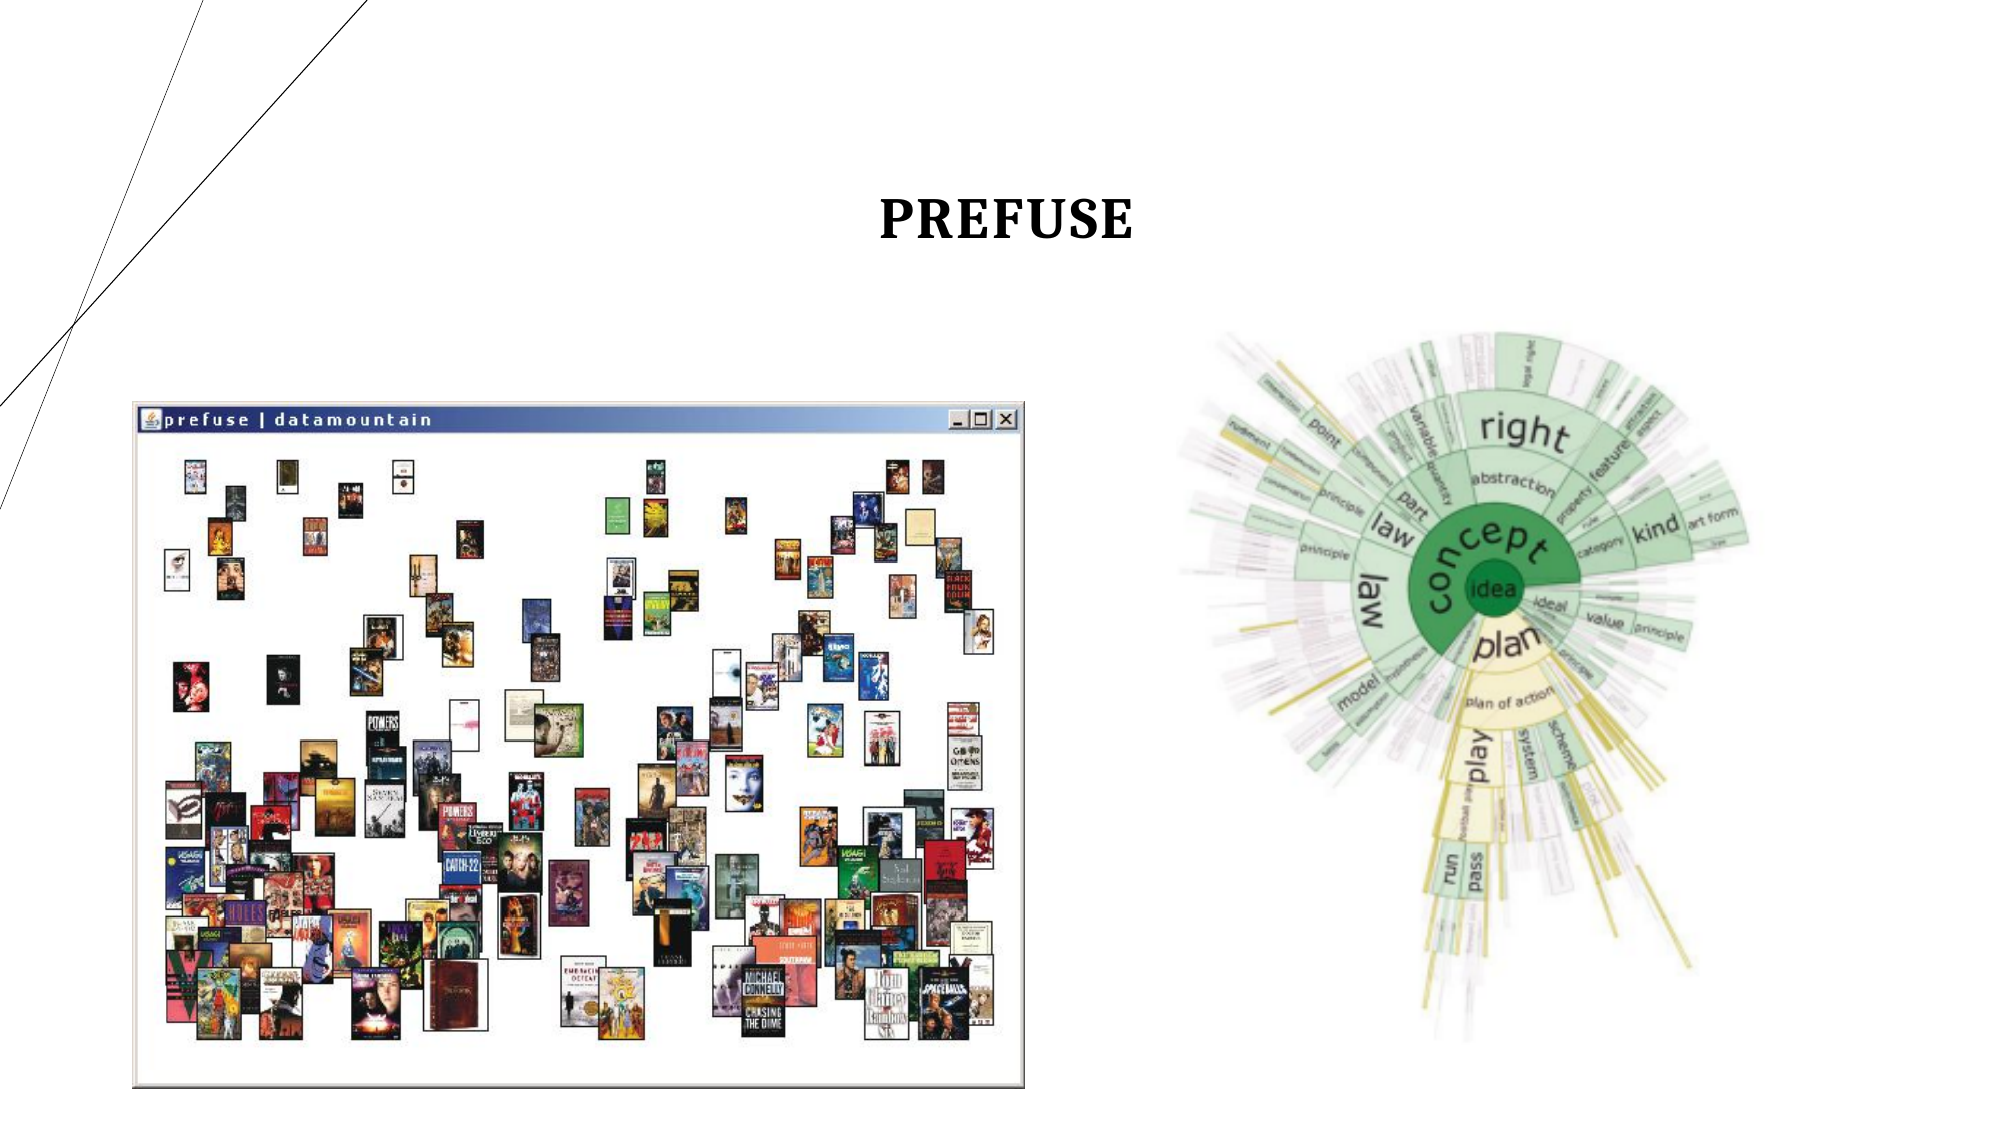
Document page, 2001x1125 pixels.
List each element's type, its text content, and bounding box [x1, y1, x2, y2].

picture [117, 384, 1050, 1097]
title Prefuse [309, 146, 1691, 364]
picture [1176, 294, 1840, 1045]
